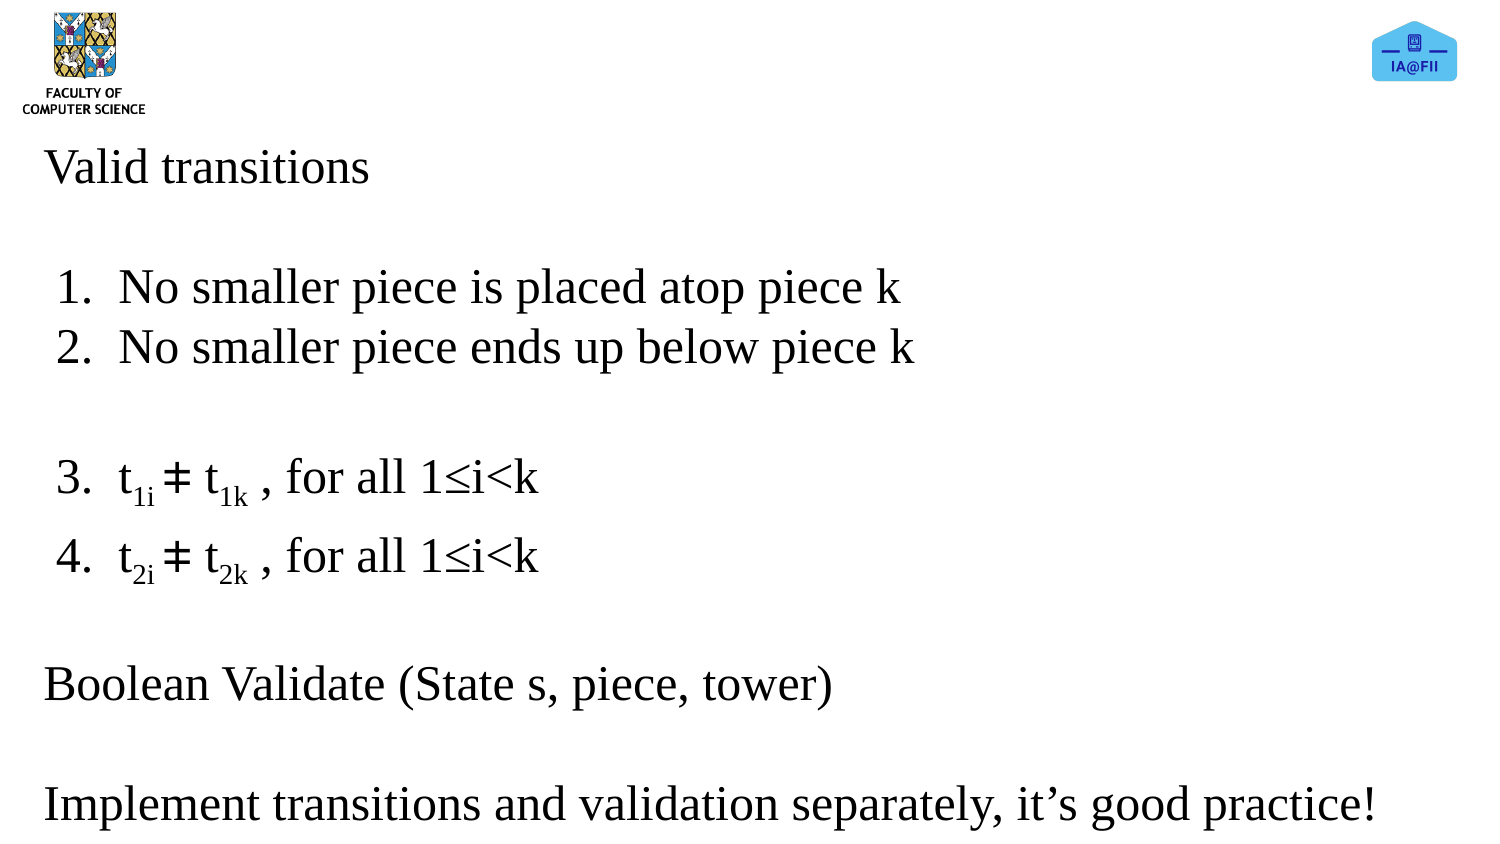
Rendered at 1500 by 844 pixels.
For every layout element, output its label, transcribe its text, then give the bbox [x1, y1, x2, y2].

picture [1349, 0, 1480, 116]
picture [0, 0, 169, 141]
text_box Valid transitions No smaller piece is placed atop piece k No smaller piece ends up below piece k t1i ⧧ t1k , for all 1≤i<k t2i ⧧ t2k , for all 1≤i<k Boolean Validate (State s, piece, tower) Implement transitions and validation separately, it’s good practice! [28, 118, 1447, 827]
